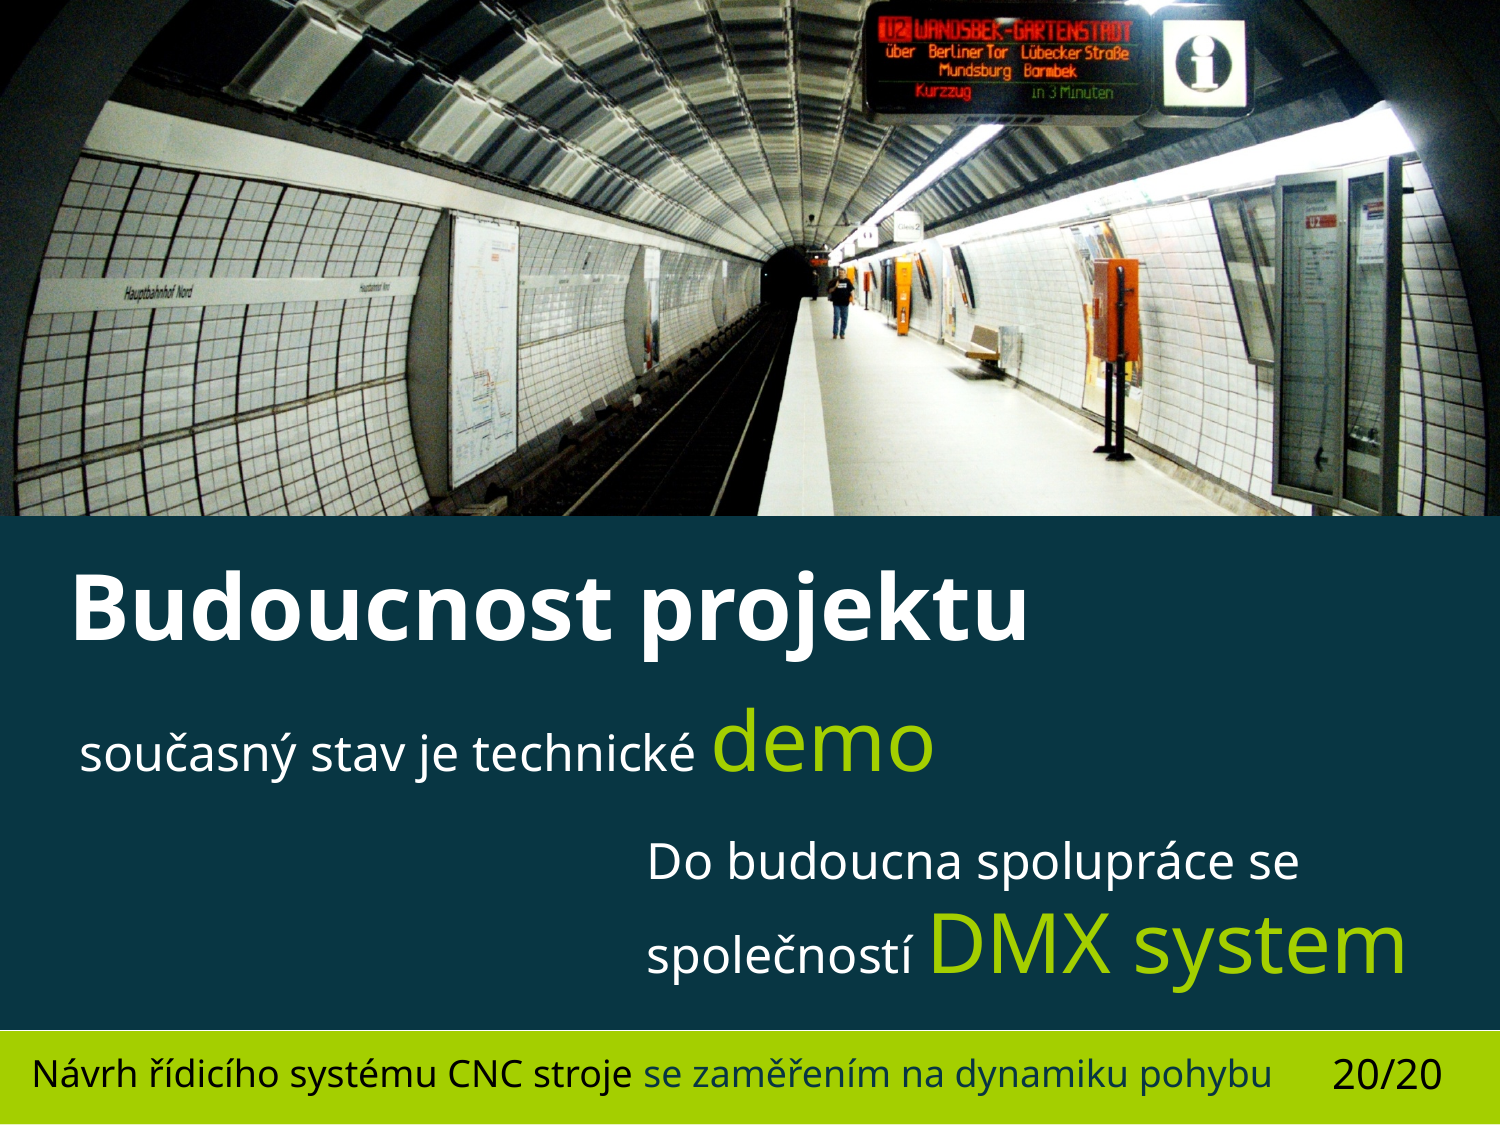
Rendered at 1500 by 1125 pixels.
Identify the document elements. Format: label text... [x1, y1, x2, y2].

footer Návrh řídicího systému CNC stroje se zaměřením na dynamiku pohybu [0, 1042, 1306, 1103]
slide_number 19/20 [1305, 1045, 1459, 1106]
picture [0, 0, 1500, 1125]
text_box Do budoucna spolupráce se společností DMX system [631, 822, 1500, 998]
title Budoucnost projektu [53, 538, 1447, 669]
text_box současný stav je technické demo [64, 680, 1199, 796]
